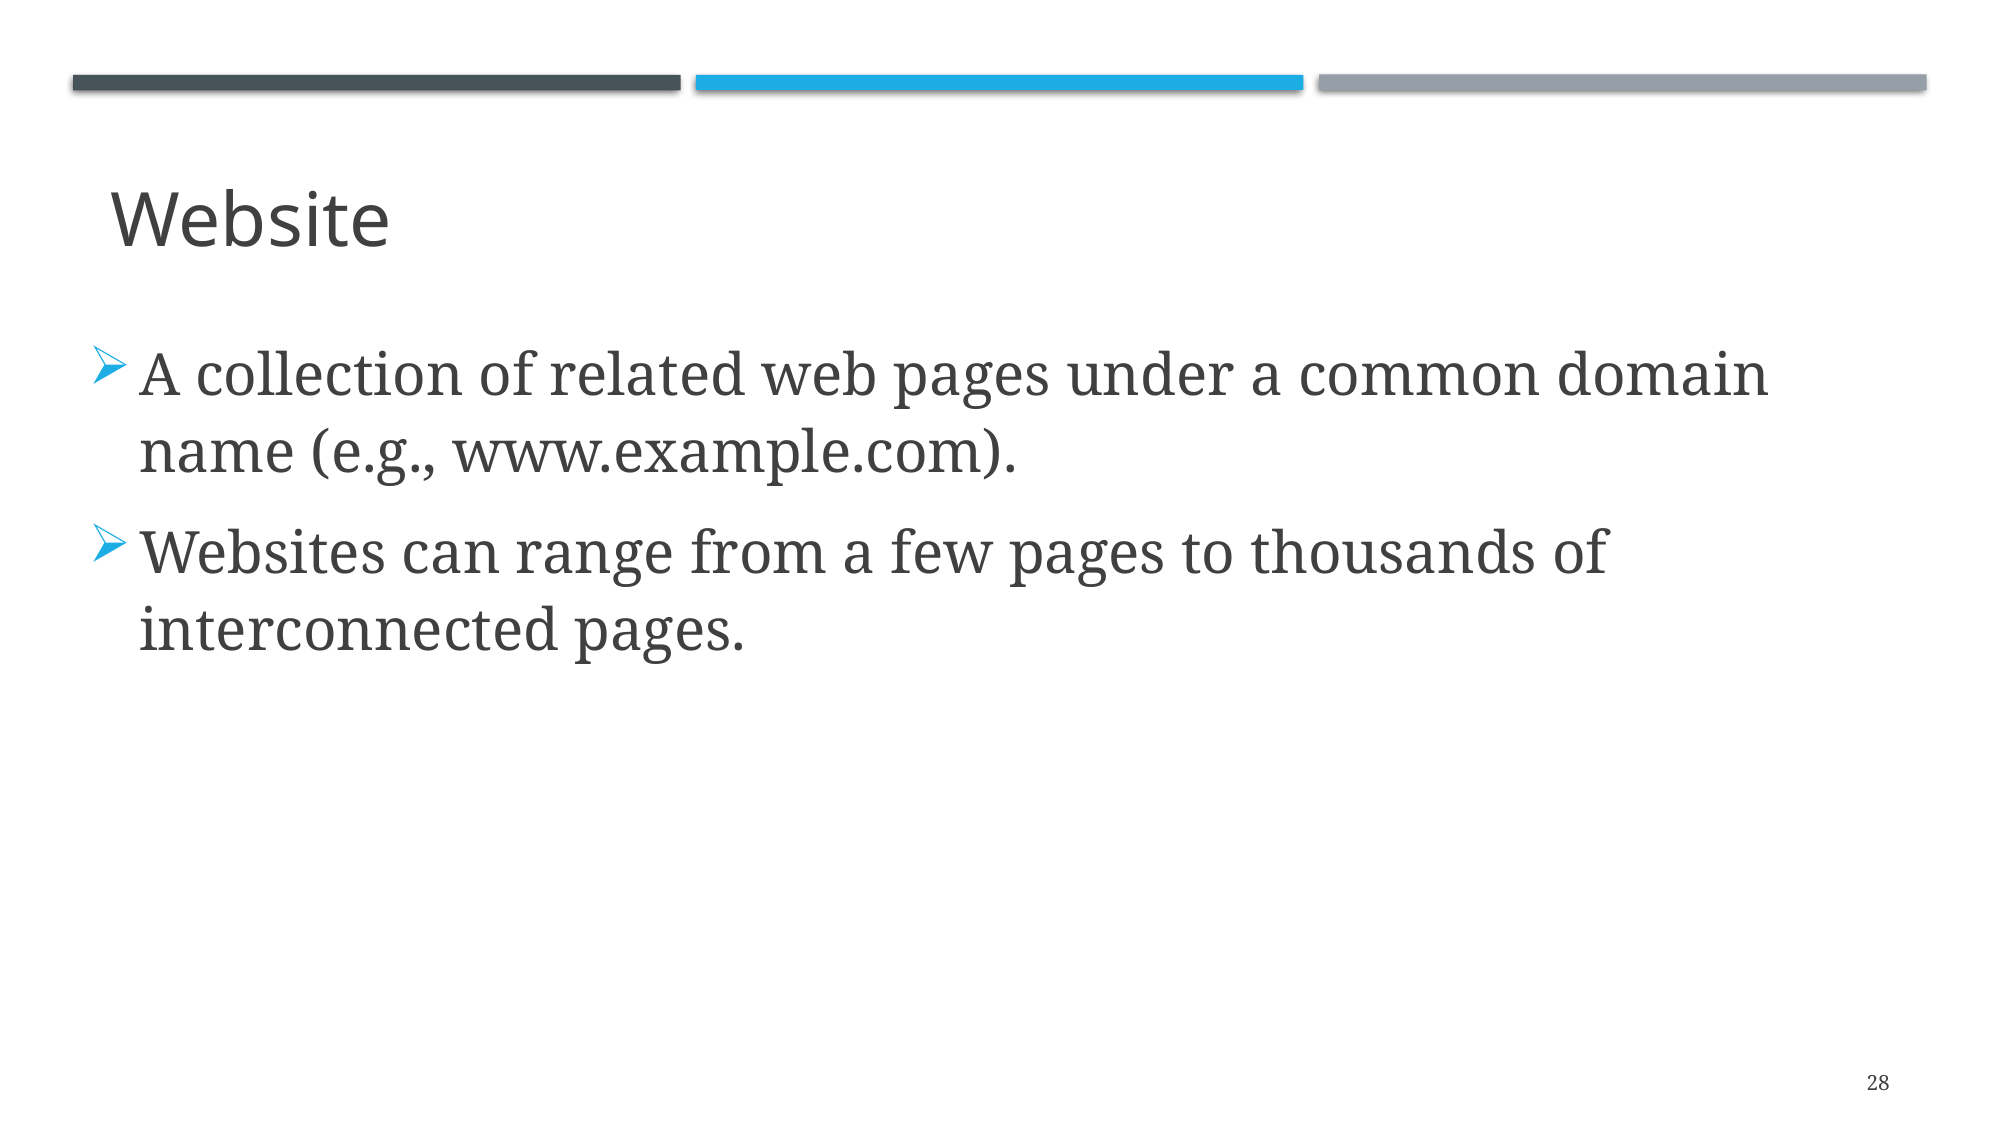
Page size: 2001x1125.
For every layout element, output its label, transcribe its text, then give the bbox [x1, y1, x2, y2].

list A collection of related web pages under a common domain name (e.g., www.example.com). Websites can range from a few pages to thousands of interconnected pages. [73, 328, 1884, 663]
slide_number 28 [1732, 1053, 1905, 1114]
title Website [95, 115, 1905, 270]
